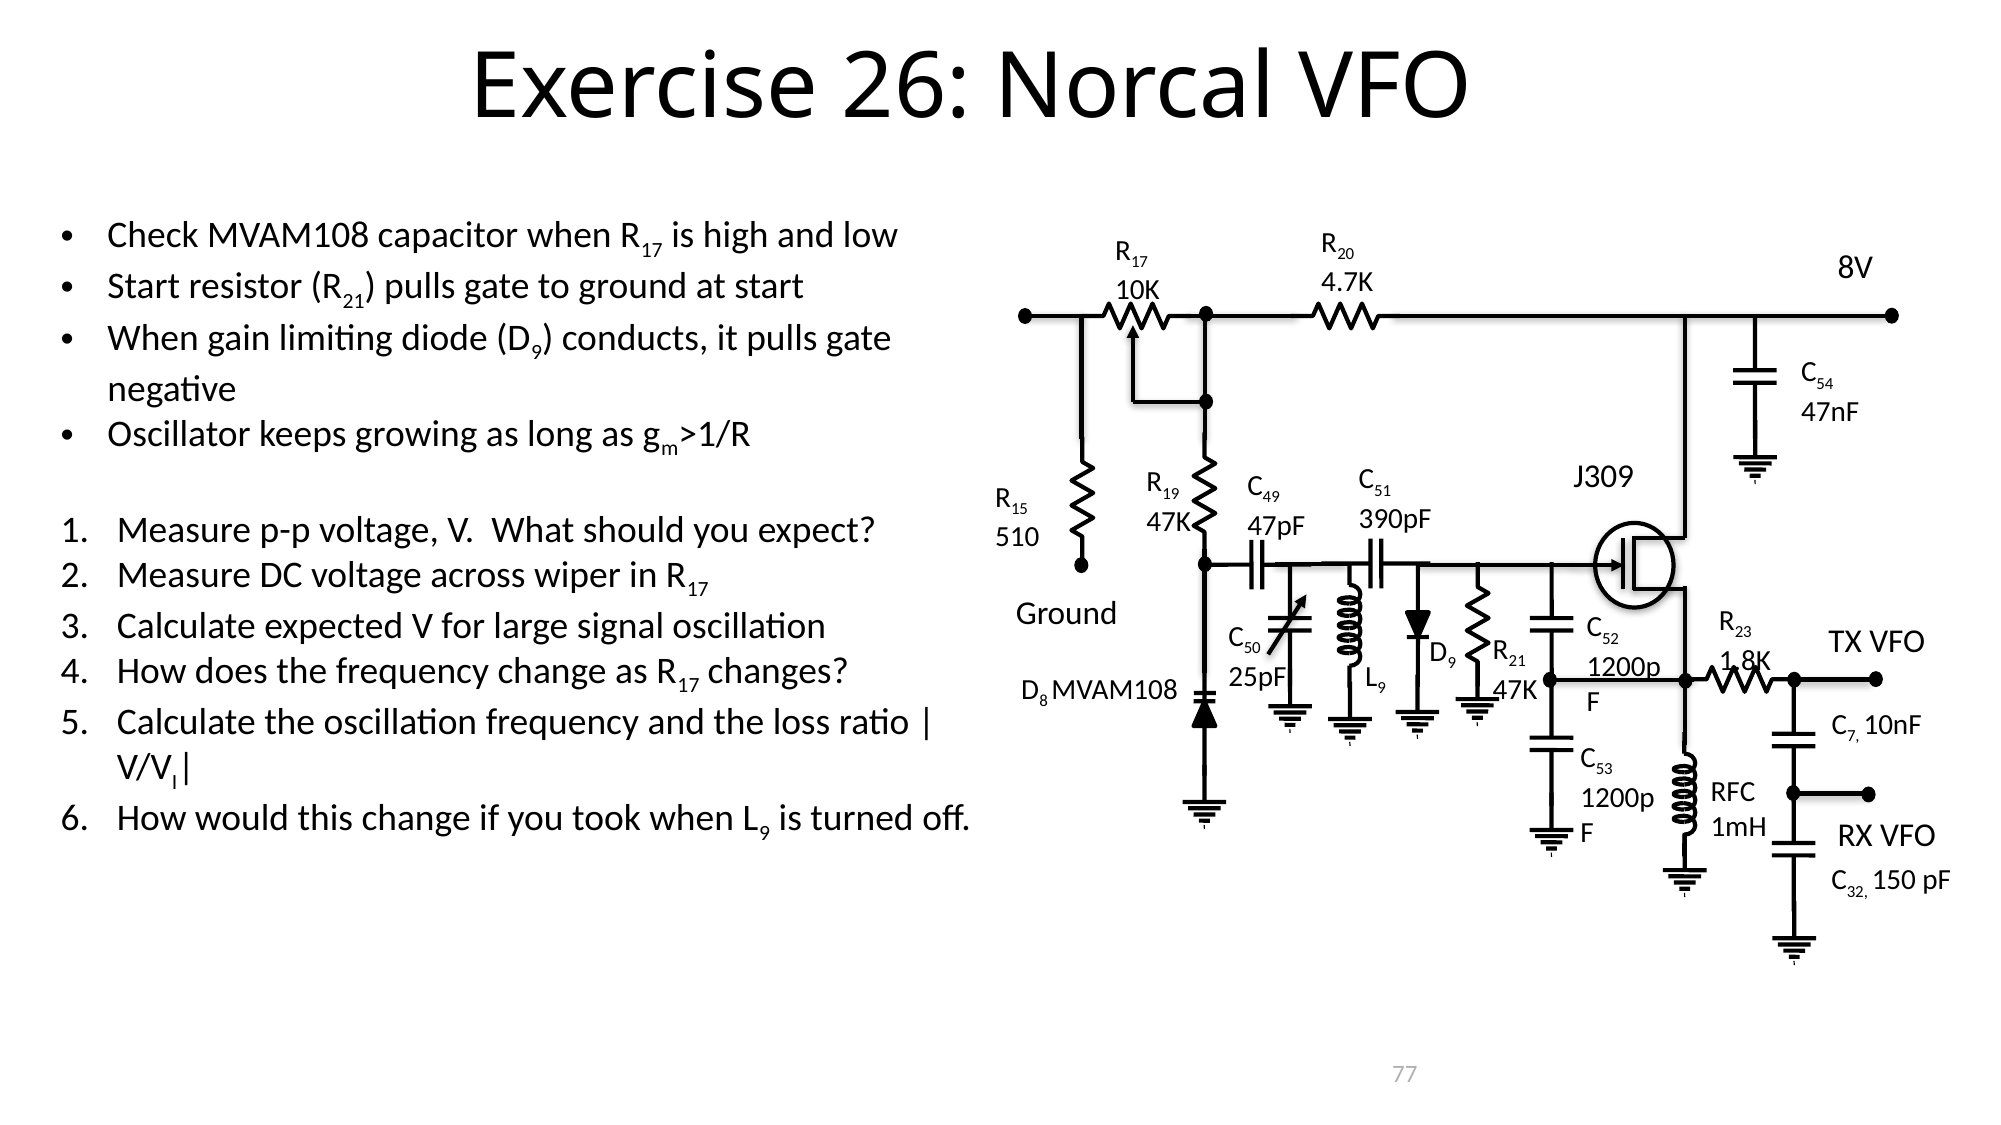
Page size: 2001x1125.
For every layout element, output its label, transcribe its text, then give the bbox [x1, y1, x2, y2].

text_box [987, 215, 2000, 964]
text_box Check MVAM108 capacitor when R17 is high and low Start resistor (R21) pulls gate to ground at start When gain limiting diode (D9) conducts, it pulls gate negative Oscillator keeps growing as long as gm>1/R Measure p-p voltage, V. What should you expect? Measure DC voltage across wiper in R17 Calculate expected V for large signal oscillation How does the frequency change as R17 changes? Calculate the oscillation frequency and the loss ratio |V/VI| How would this change if you took when L9 is turned off. [53, 202, 994, 1036]
text_box Exercise 26: Norcal VFO [216, 25, 1727, 136]
slide_number 77 [1074, 964, 1425, 1125]
